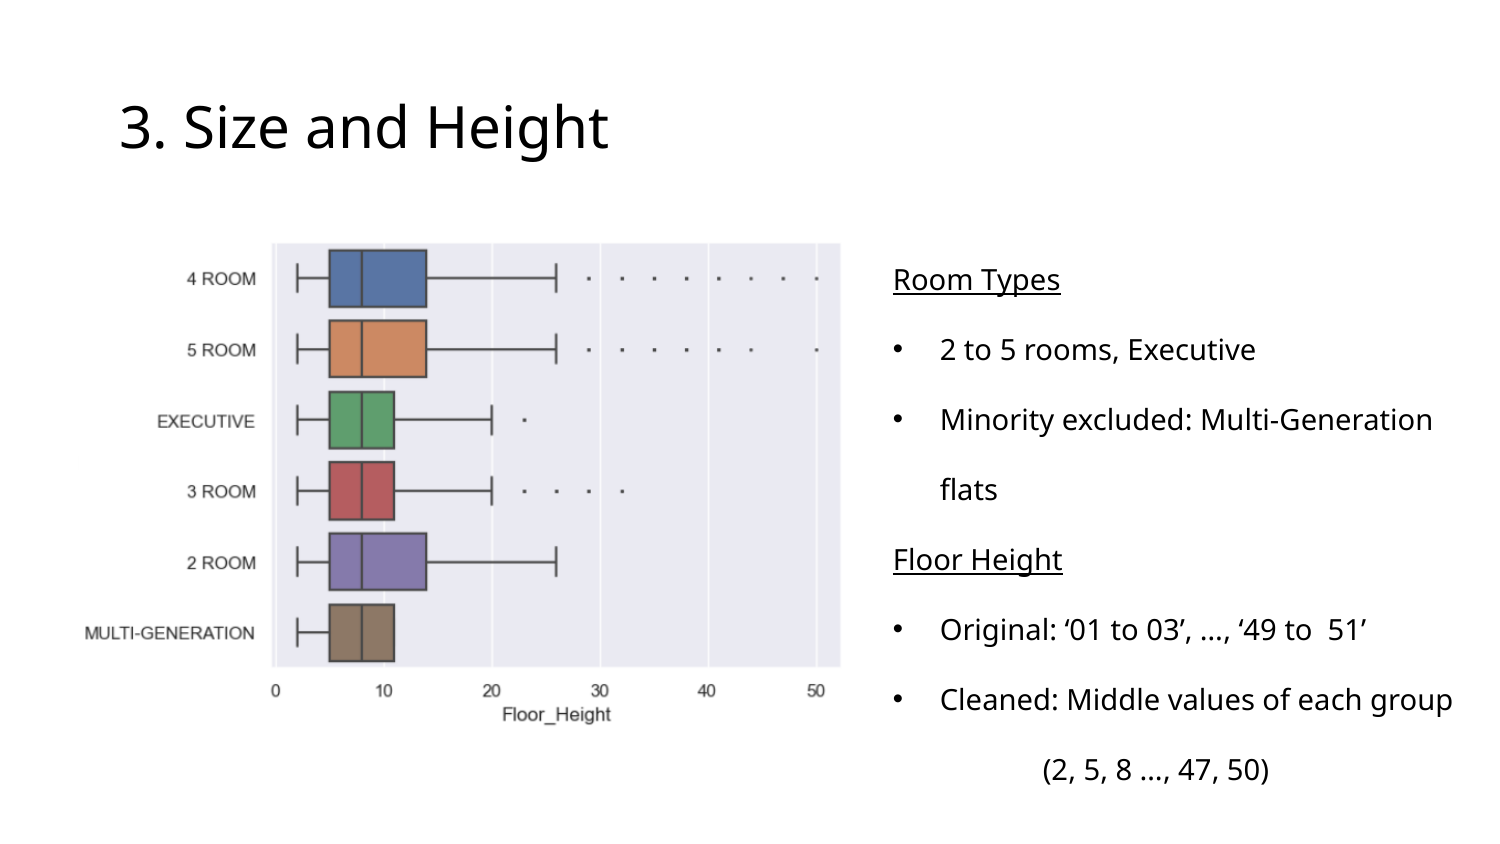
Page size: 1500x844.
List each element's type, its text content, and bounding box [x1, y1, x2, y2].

picture [78, 229, 856, 741]
title 3. Size and Height [104, 85, 1245, 165]
text_box Room Types 2 to 5 rooms, Executive Minority excluded: Multi-Generation flats Floor Height Original: ‘01 to 03’, …, ‘49 to 51’ Cleaned: Middle values of each group (2, 5, 8 …, 47, 50) [878, 219, 1484, 844]
